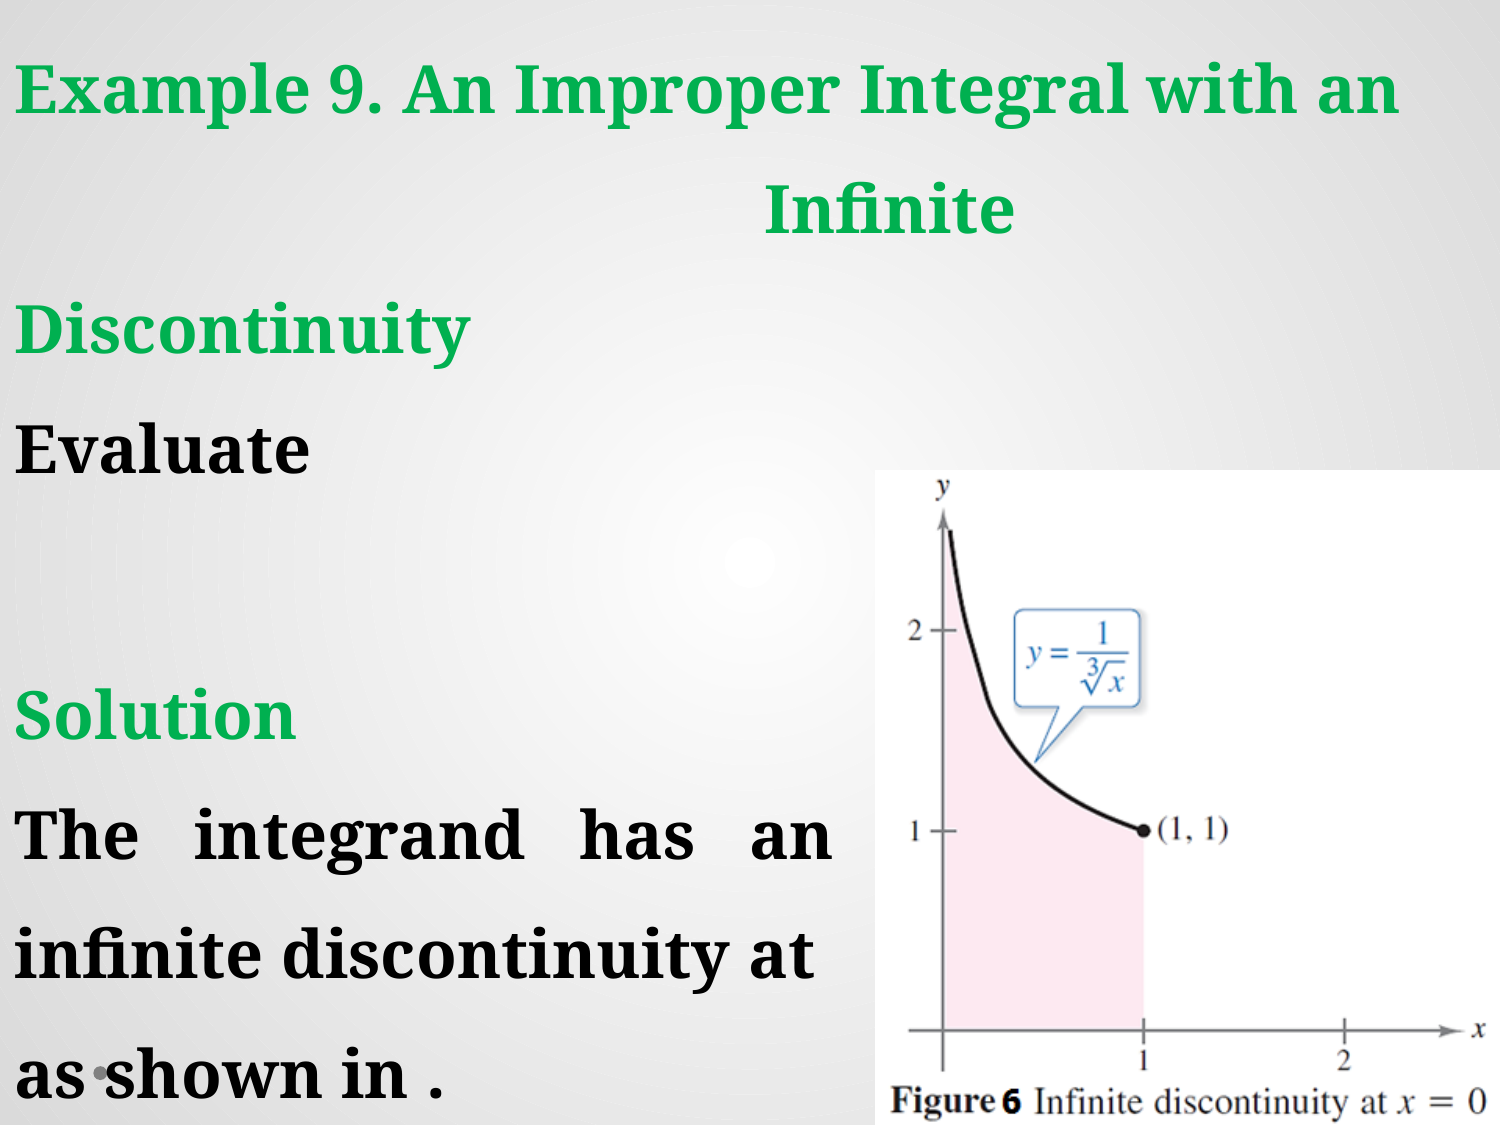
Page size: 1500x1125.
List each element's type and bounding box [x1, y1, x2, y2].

picture [874, 469, 1500, 1125]
